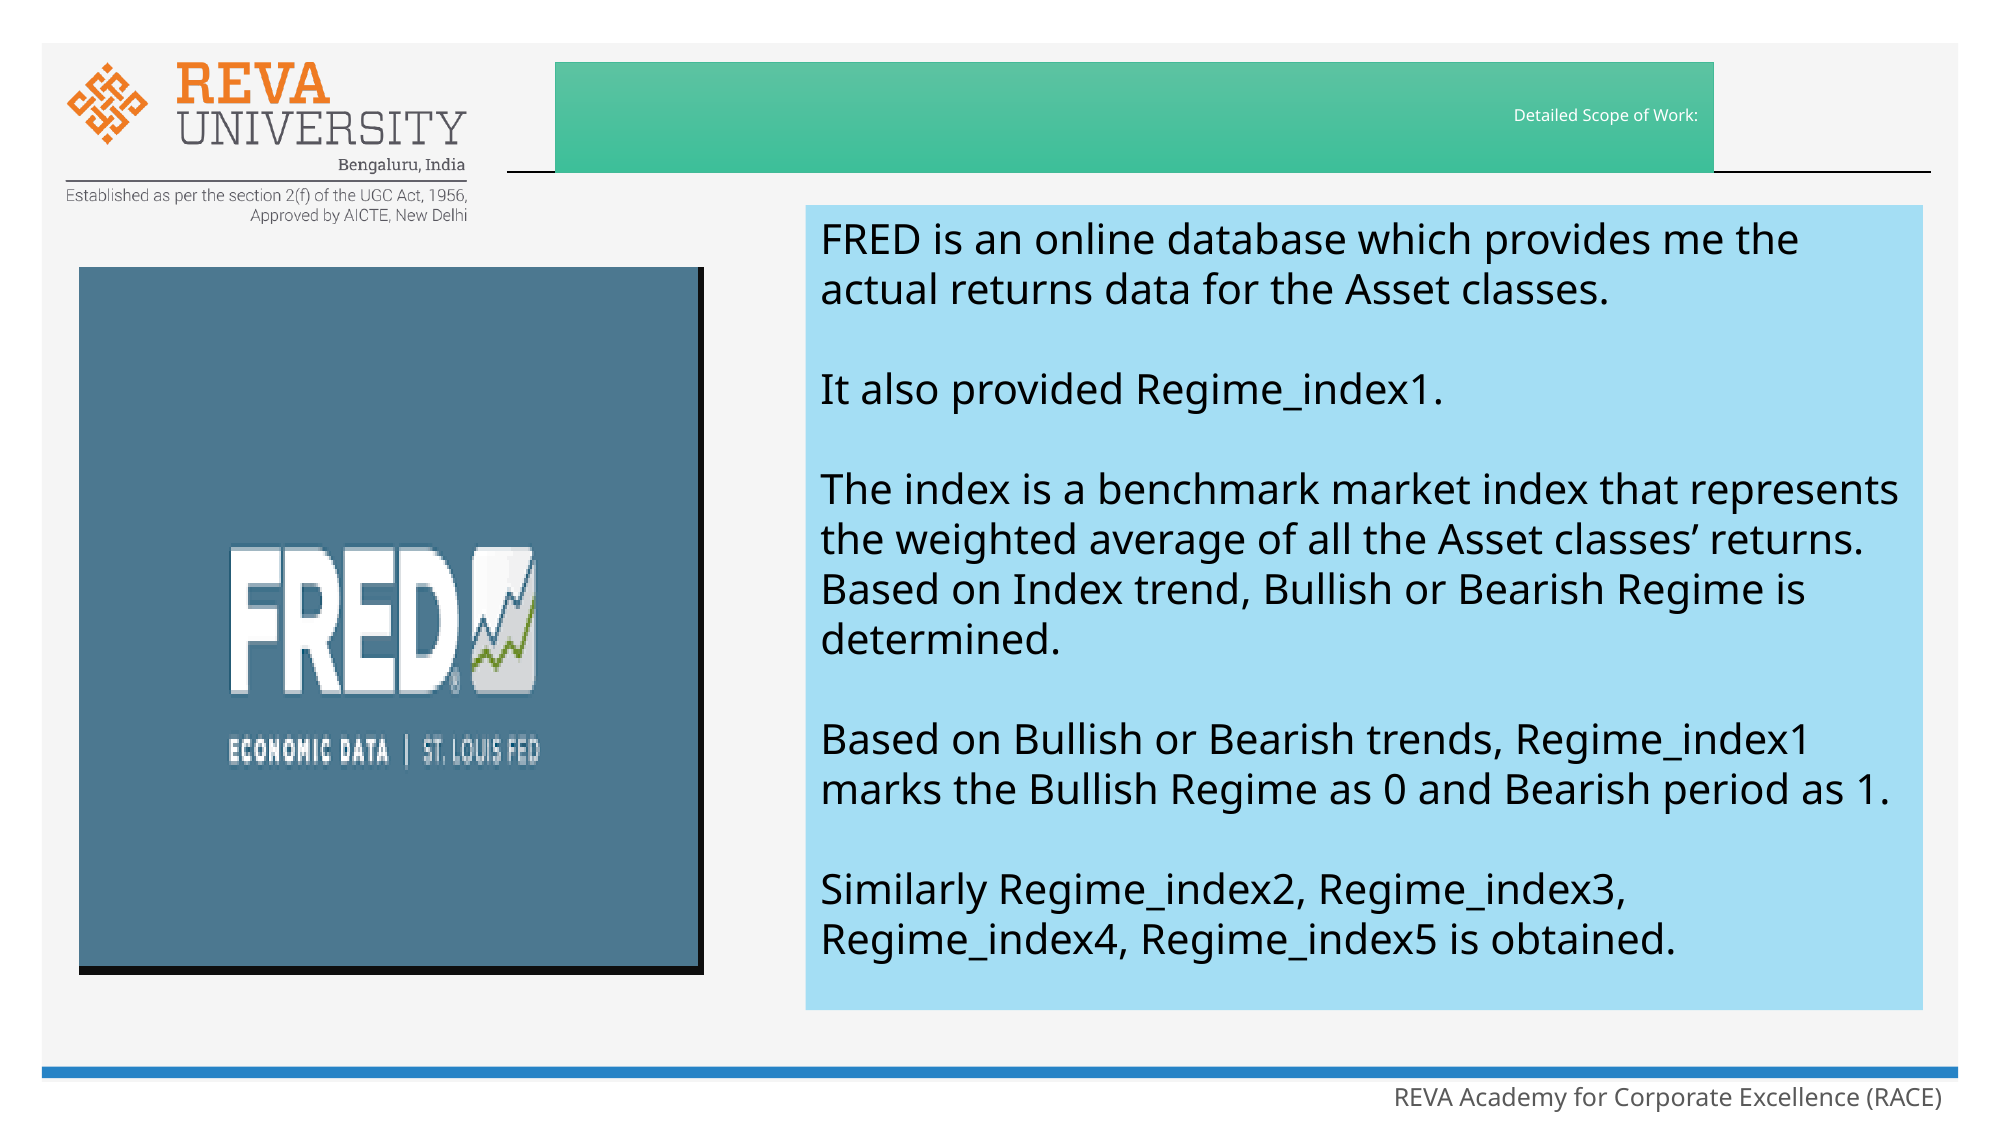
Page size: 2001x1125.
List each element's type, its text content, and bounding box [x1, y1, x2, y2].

picture [65, 62, 467, 224]
title Detailed Scope of Work: [555, 62, 1714, 173]
text_box FRED is an online database which provides me the actual returns data for the Asset classes. It also provided Regime_index1. The index is a benchmark market index that represents the weighted average of all the Asset classes’ returns. Based on Index trend, Bullish or Bearish Regime is determined. Based on Bullish or Bearish trends, Regime_index1 marks the Bullish Regime as 0 and Bearish period as 1. Similarly Regime_index2, Regime_index3, Regime_index4, Regime_index5 is obtained. [805, 205, 1923, 1011]
picture [79, 267, 704, 975]
